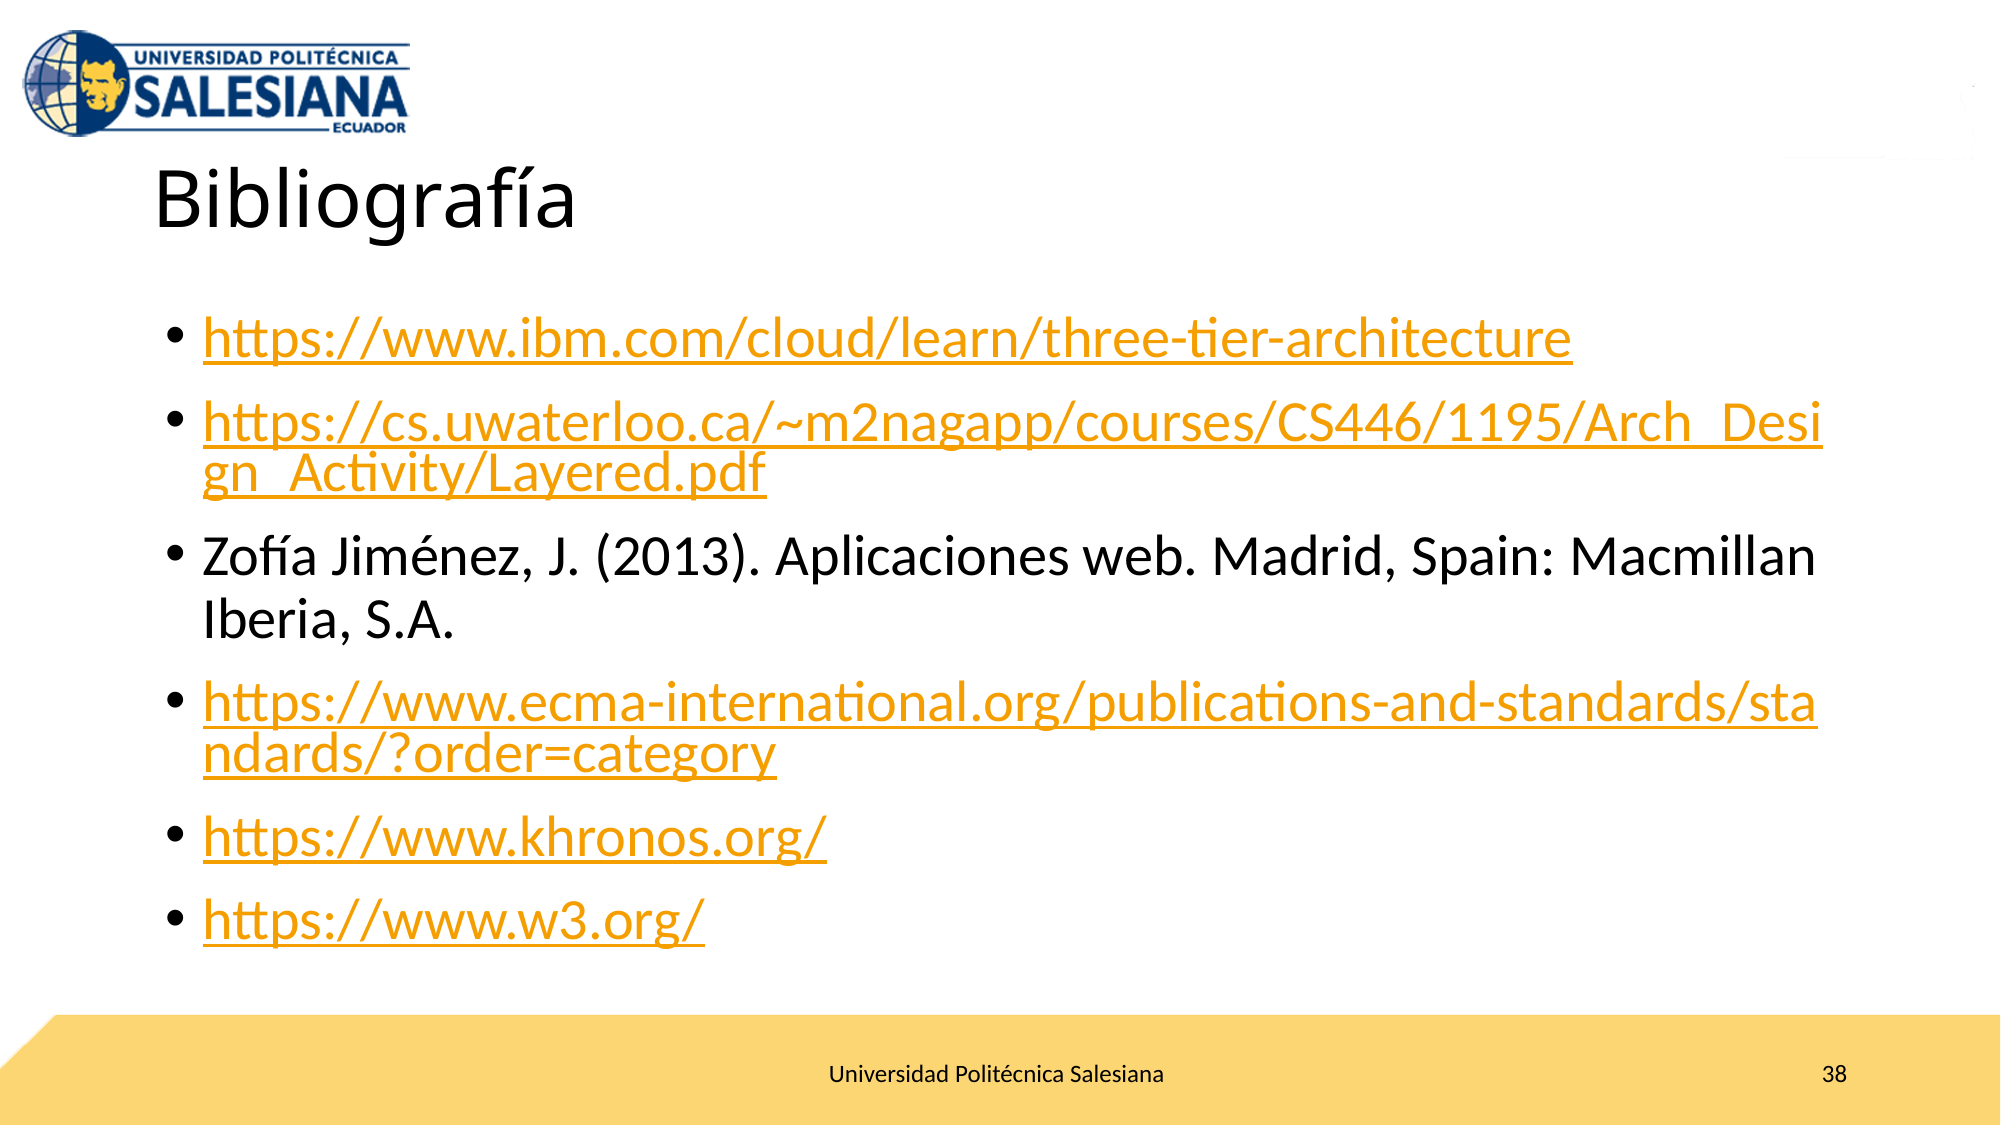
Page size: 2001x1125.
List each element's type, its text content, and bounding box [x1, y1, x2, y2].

footer Universidad Politécnica Salesiana [662, 1042, 1338, 1103]
picture [0, 0, 2001, 1125]
slide_number 38 [1412, 1042, 1863, 1103]
title Bibliografía [137, 127, 1863, 278]
list https://www.ibm.com/cloud/learn/three-tier-architecture https://cs.uwaterloo.ca/~m2nagapp/courses/CS446/1195/Arch_Design_Activity/Layered.pdf Zofía Jiménez, J. (2013). Aplicaciones web. Madrid, Spain: Macmillan Iberia, S.A. https://www.ecma-international.org/publications-and-standards/standards/?order=category https://www.khronos.org/ https://www.w3.org/ [150, 299, 1863, 1014]
